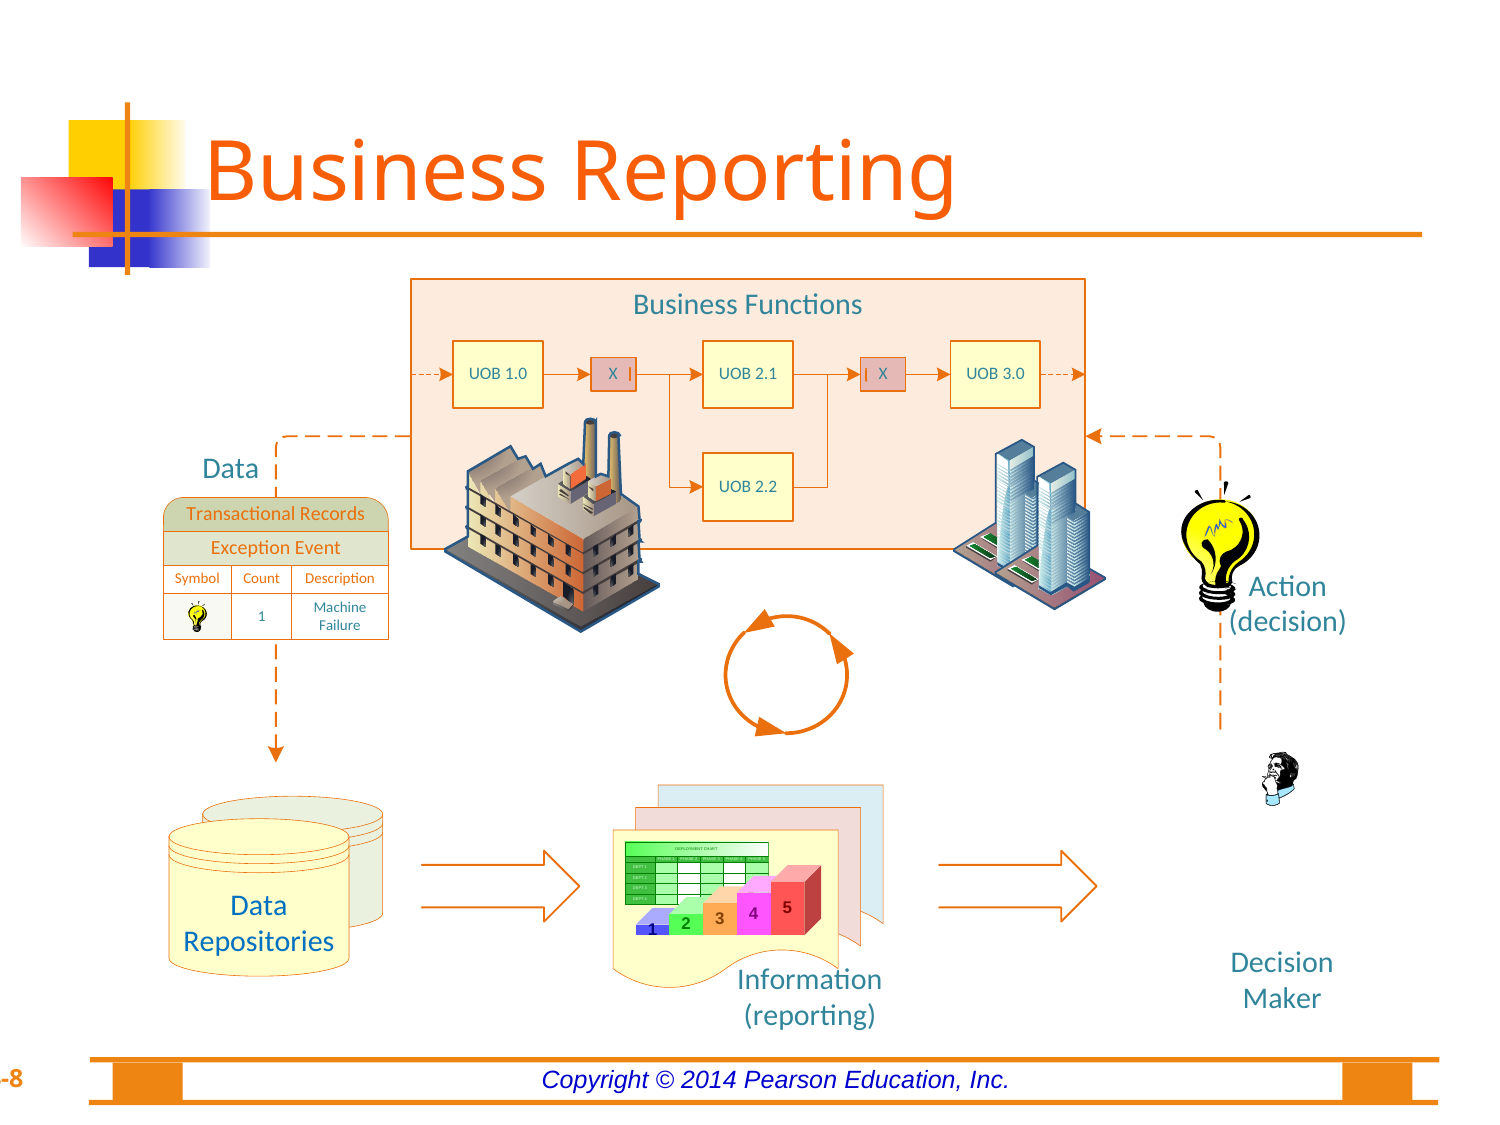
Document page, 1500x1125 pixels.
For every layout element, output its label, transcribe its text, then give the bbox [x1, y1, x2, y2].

title Business Reporting [188, 37, 1468, 226]
picture [159, 274, 1351, 1038]
